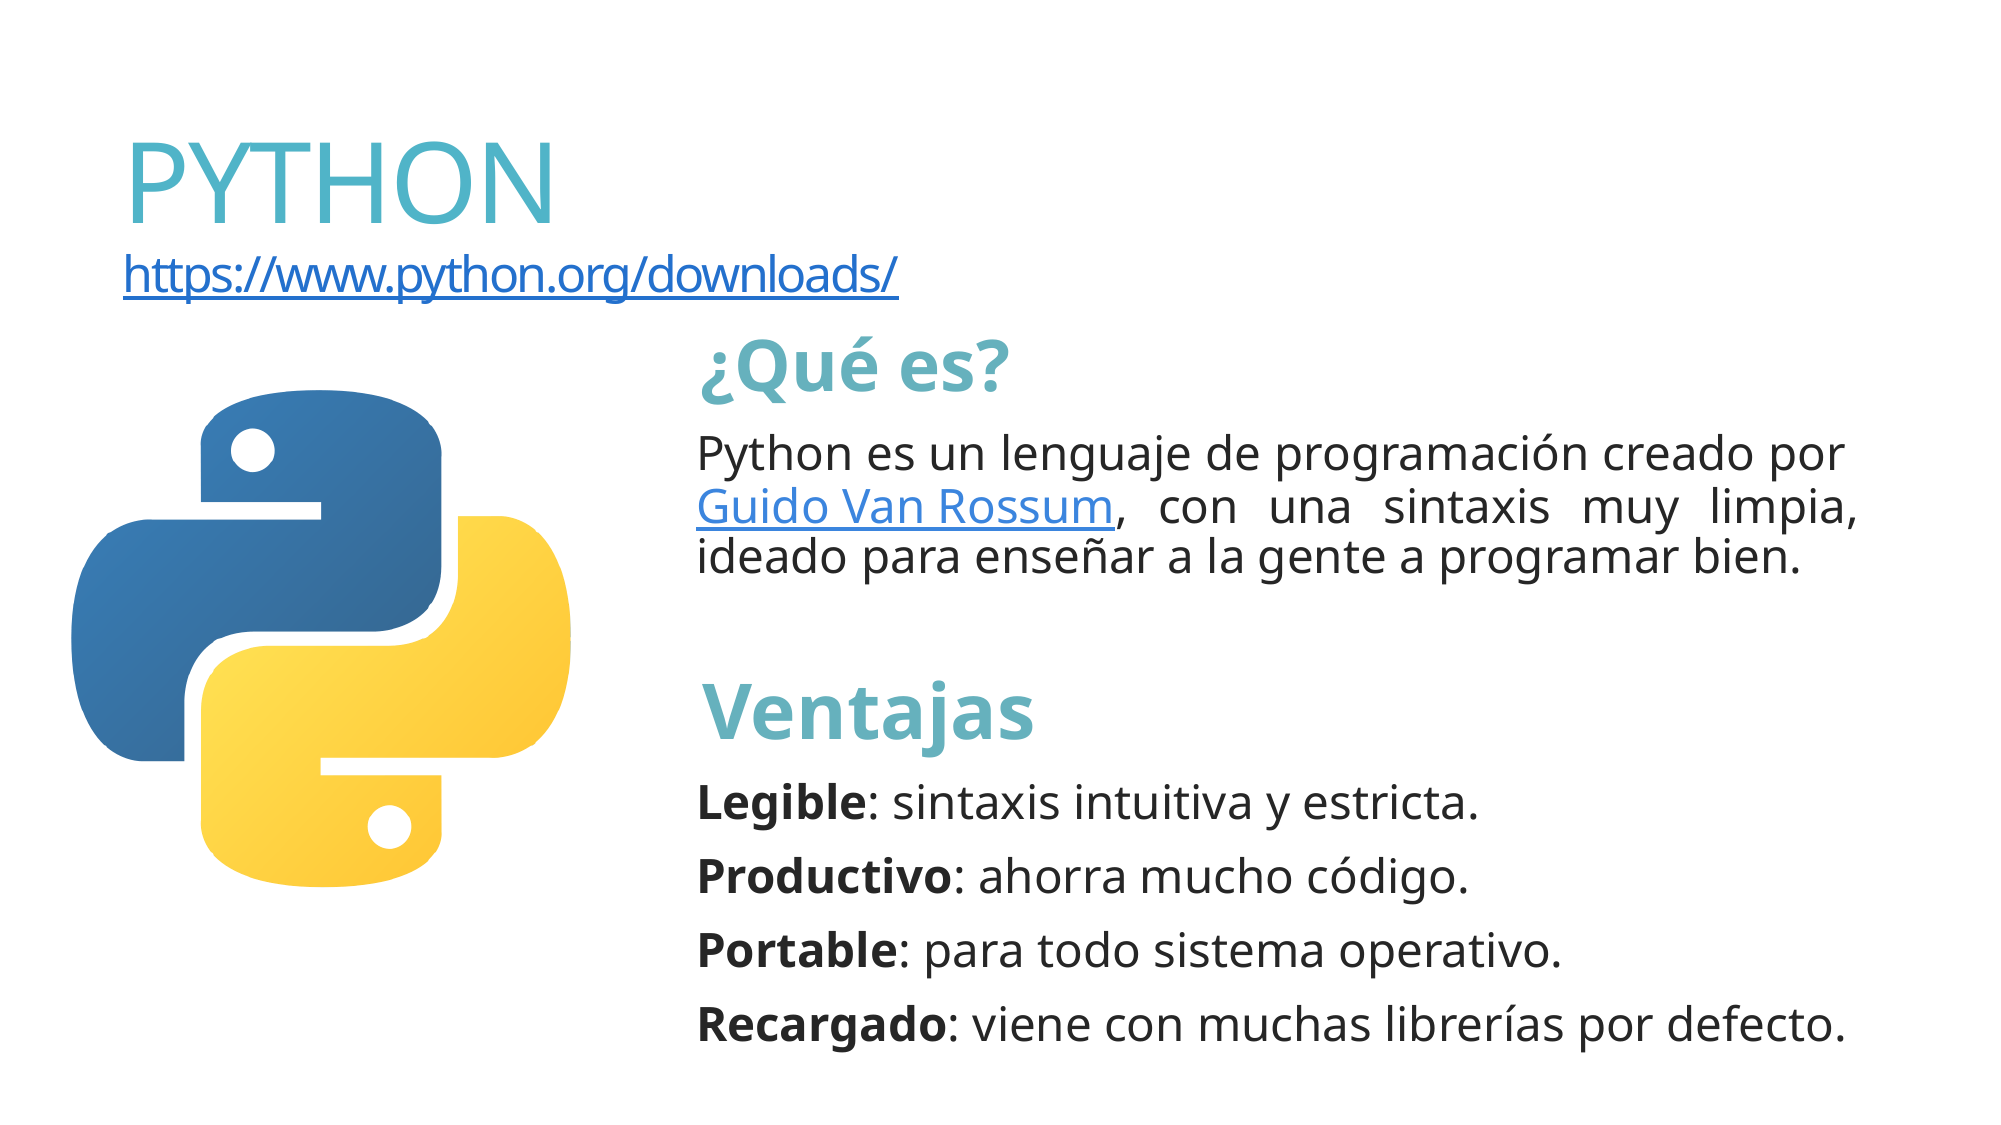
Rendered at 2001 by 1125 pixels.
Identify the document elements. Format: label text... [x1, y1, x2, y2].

text_box Ventajas Legible: sintaxis intuitiva y estricta. Productivo: ahorra mucho código. Portable: para todo sistema operativo. Recargado: viene con muchas librerías por defecto. [666, 668, 1876, 1064]
picture [71, 390, 571, 888]
list ¿Qué es? Python es un lenguaje de programación creado por Guido Van Rossum, con una sintaxis muy limpia, ideado para enseñar a la gente a programar bien. [666, 325, 1876, 598]
title PYTHON https://www.python.org/downloads/ [107, 81, 1875, 354]
